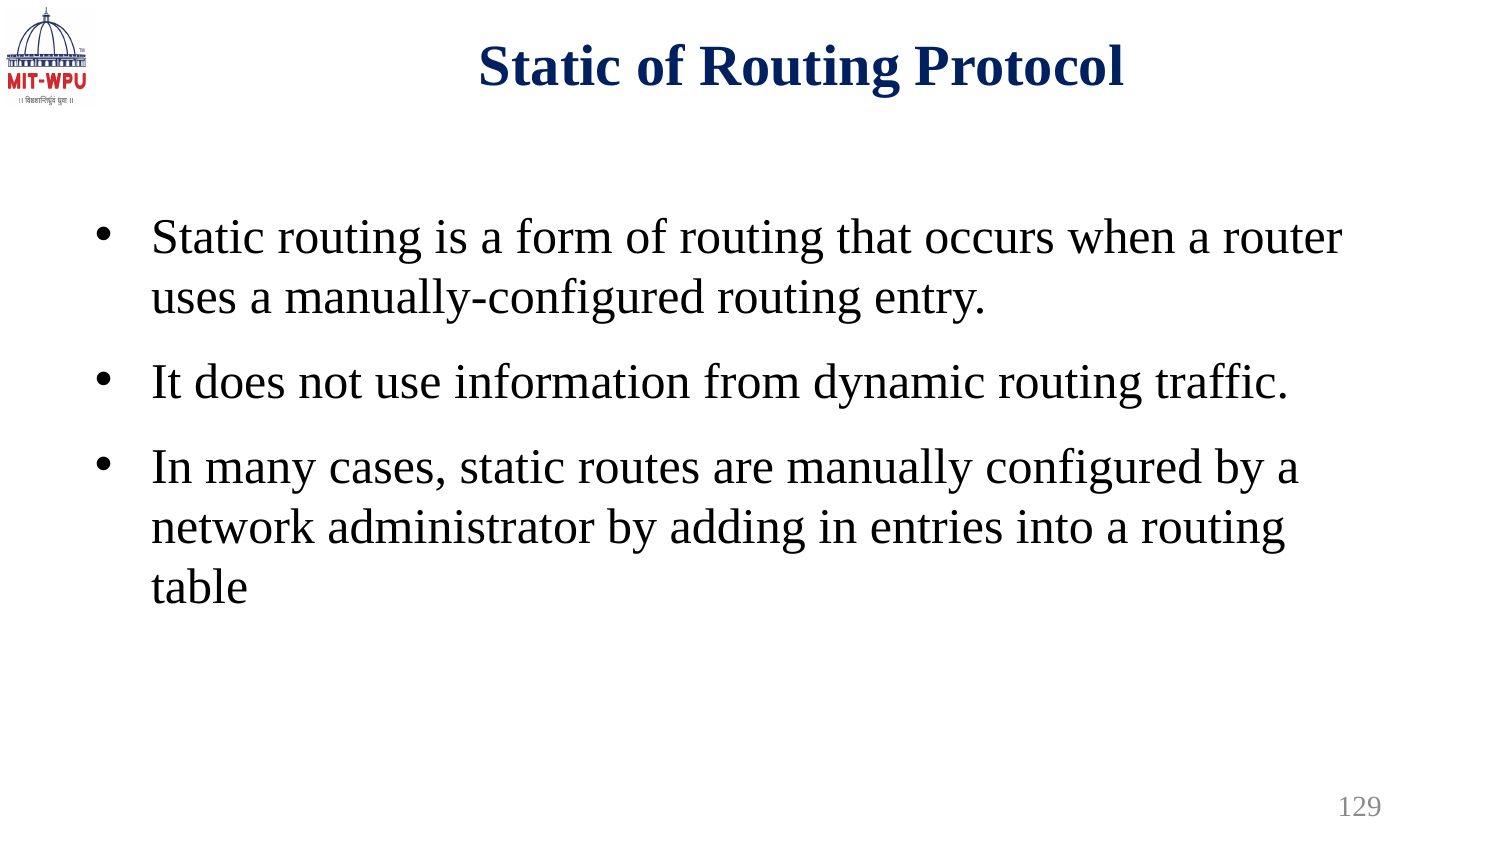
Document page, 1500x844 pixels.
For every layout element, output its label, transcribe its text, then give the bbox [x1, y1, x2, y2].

text_box Static of Routing Protocol [133, 26, 1471, 104]
picture [6, 7, 96, 106]
slide_number 129 [1059, 782, 1397, 827]
text_box Static routing is a form of routing that occurs when a router uses a manually-configured routing entry. It does not use information from dynamic routing traffic. In many cases, static routes are manually configured by a network administrator by adding in entries into a routing table [80, 196, 1382, 621]
